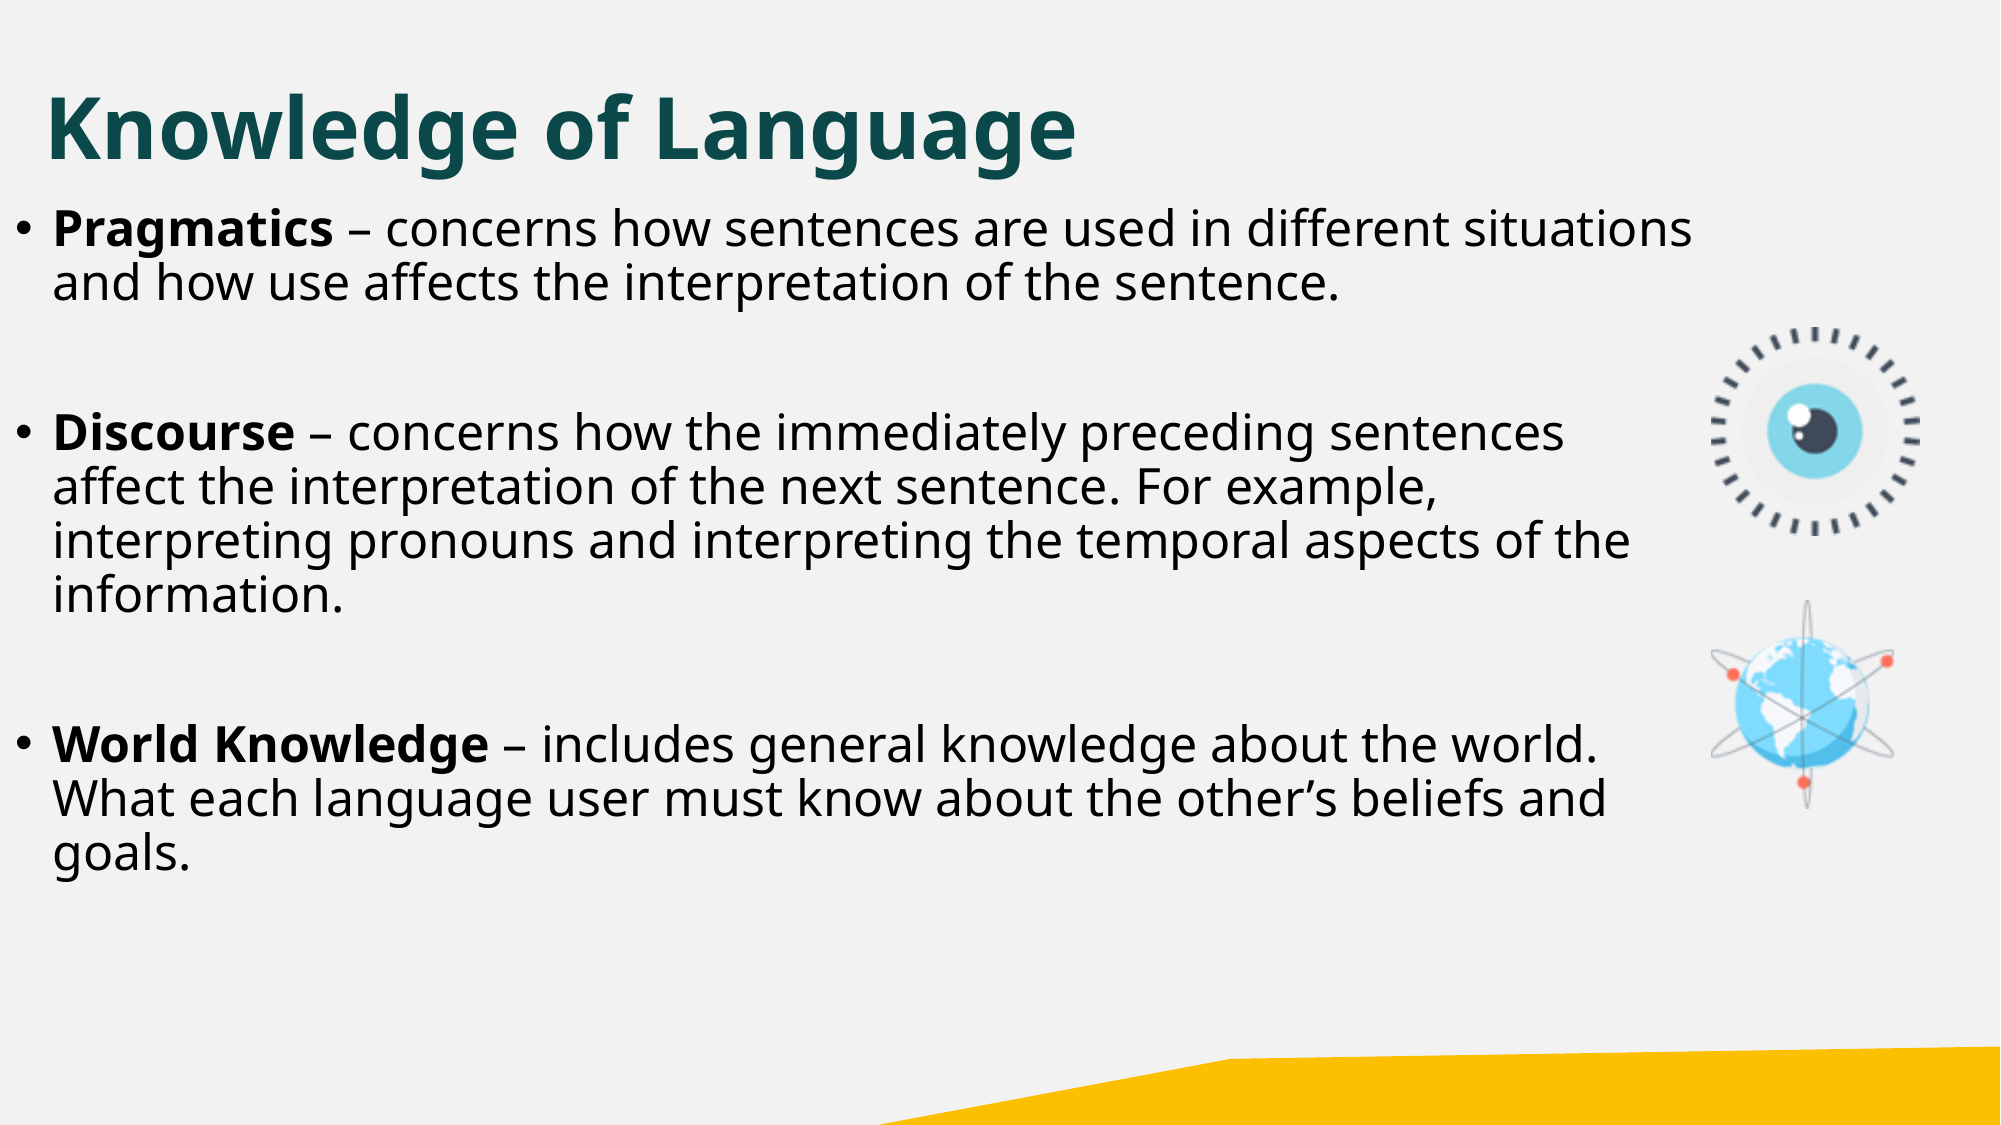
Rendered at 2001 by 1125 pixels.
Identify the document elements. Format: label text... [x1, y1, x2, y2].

picture [1711, 600, 1920, 809]
title Knowledge of Language [29, 77, 1755, 187]
text_box [871, 1045, 2000, 1125]
picture [1711, 327, 1920, 536]
list Pragmatics – concerns how sentences are used in different situations and how use affects the interpretation of the sentence. Discourse – concerns how the immediately preceding sentences affect the interpretation of the next sentence. For example, interpreting pronouns and interpreting the temporal aspects of the information. World Knowledge – includes general knowledge about the world. What each language user must know about the other’s beliefs and goals. [0, 196, 1725, 1075]
